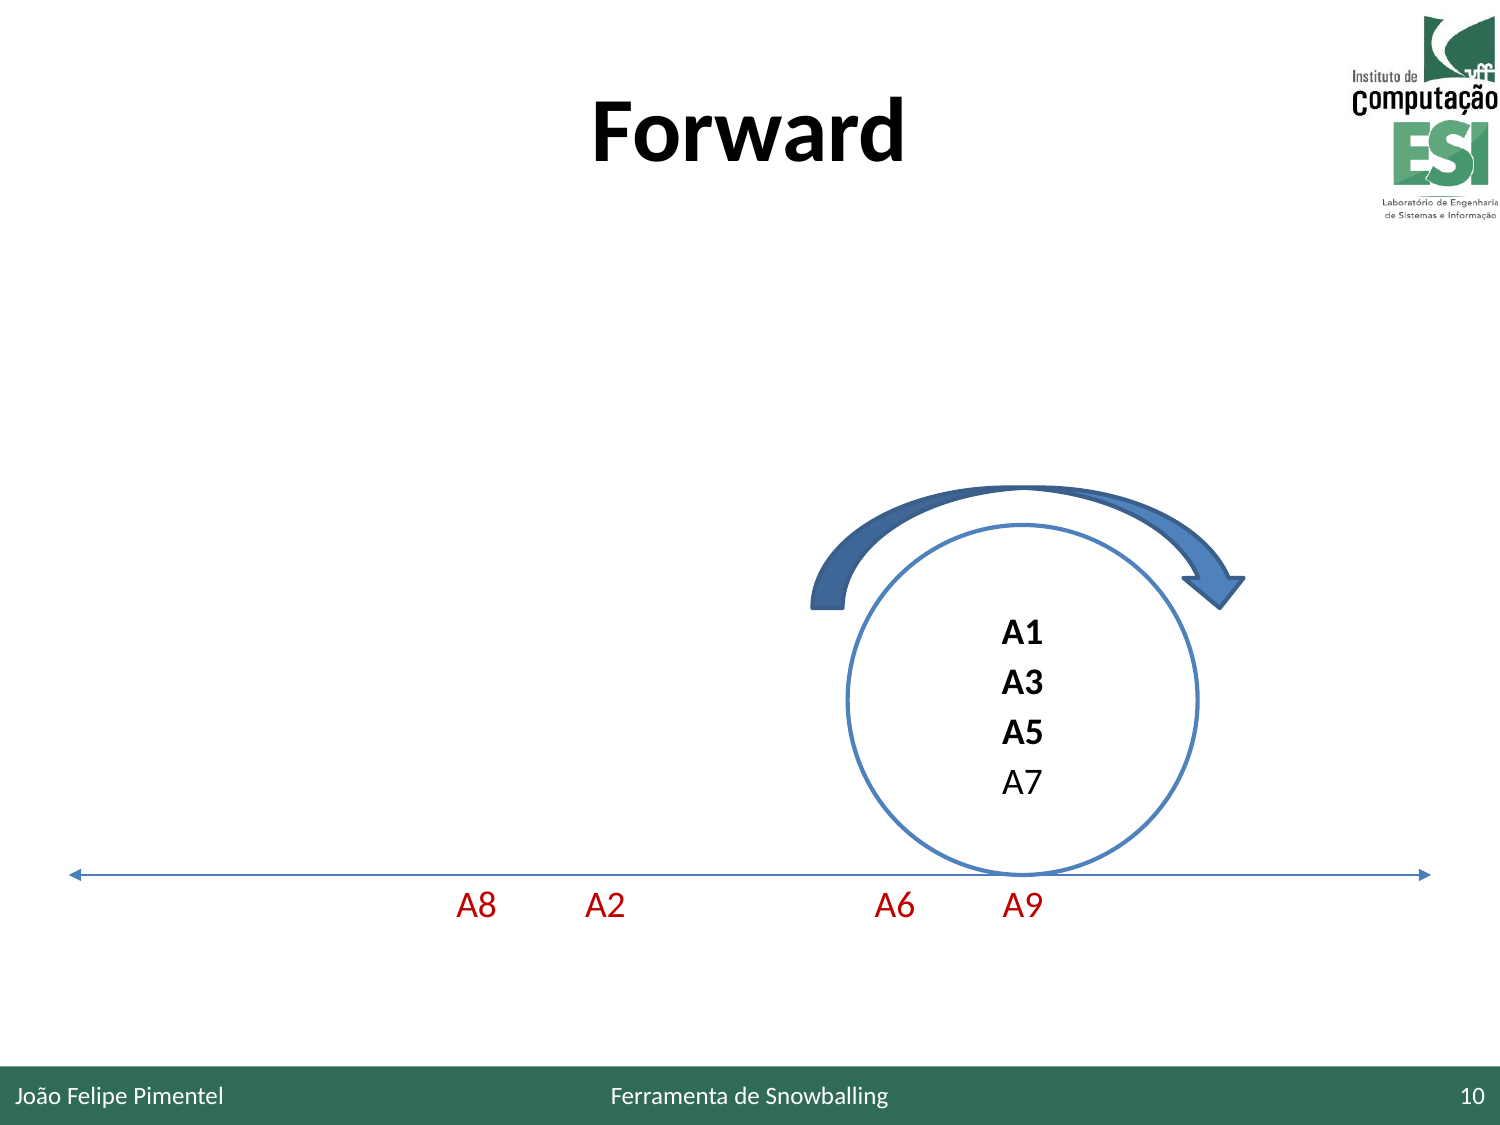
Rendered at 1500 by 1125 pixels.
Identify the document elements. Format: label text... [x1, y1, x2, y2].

slide_number 10 [1149, 1065, 1500, 1125]
slide_number João Felipe Pimentel [0, 1065, 350, 1125]
text_box A3 [986, 649, 1059, 710]
text_box A1 [986, 599, 1059, 649]
text_box [845, 522, 1200, 874]
text_box [810, 485, 1246, 611]
text_box A6 [859, 884, 931, 933]
text_box A5 [987, 710, 1059, 760]
text_box A9 [987, 884, 1059, 933]
text_box A8 [441, 884, 513, 933]
picture [1383, 120, 1498, 220]
text_box A2 [570, 884, 641, 933]
text_box A7 [987, 749, 1058, 810]
footer Ferramenta de Snowballing [512, 1065, 988, 1125]
title Forward [150, 30, 1350, 219]
